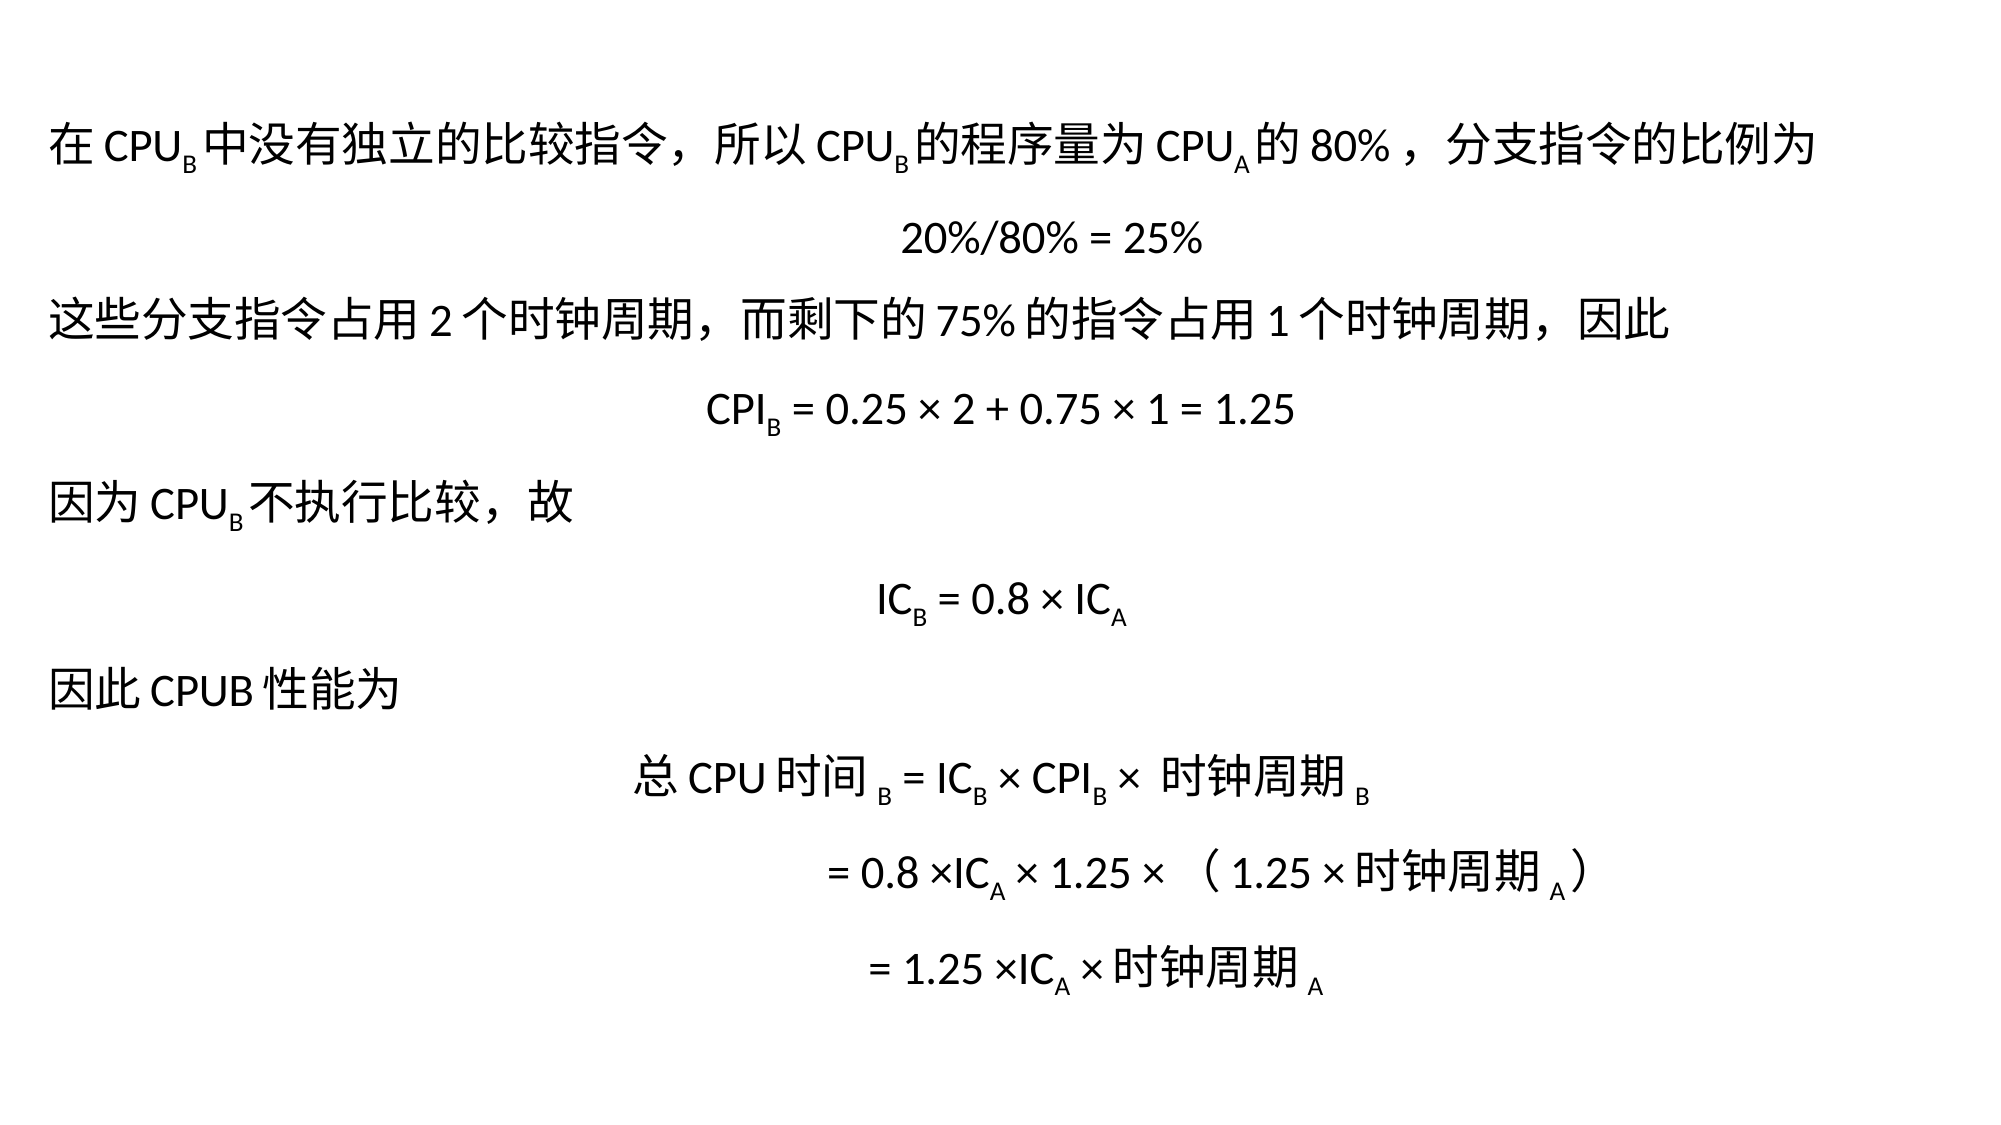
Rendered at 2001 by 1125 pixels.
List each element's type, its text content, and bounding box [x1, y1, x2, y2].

list 在CPUB中没有独立的比较指令，所以CPUB的程序量为CPUA的80%，分支指令的比例为 20%/80% = 25% 这些分支指令占用2个时钟周期，而剩下的75%的指令占用1个时钟周期，因此 CPIB = 0.25 × 2 + 0.75 × 1 = 1.25 因为CPUB不执行比较，故 ICB = 0.8 × ICA 因此CPUB性能为 总CPU时间B = ICB × CPIB × 时钟周期B = 0.8 ×ICA × 1.25 ×（1.25 ×时钟周期A） = 1.25 ×ICA ×时钟周期A [33, 76, 1970, 1091]
